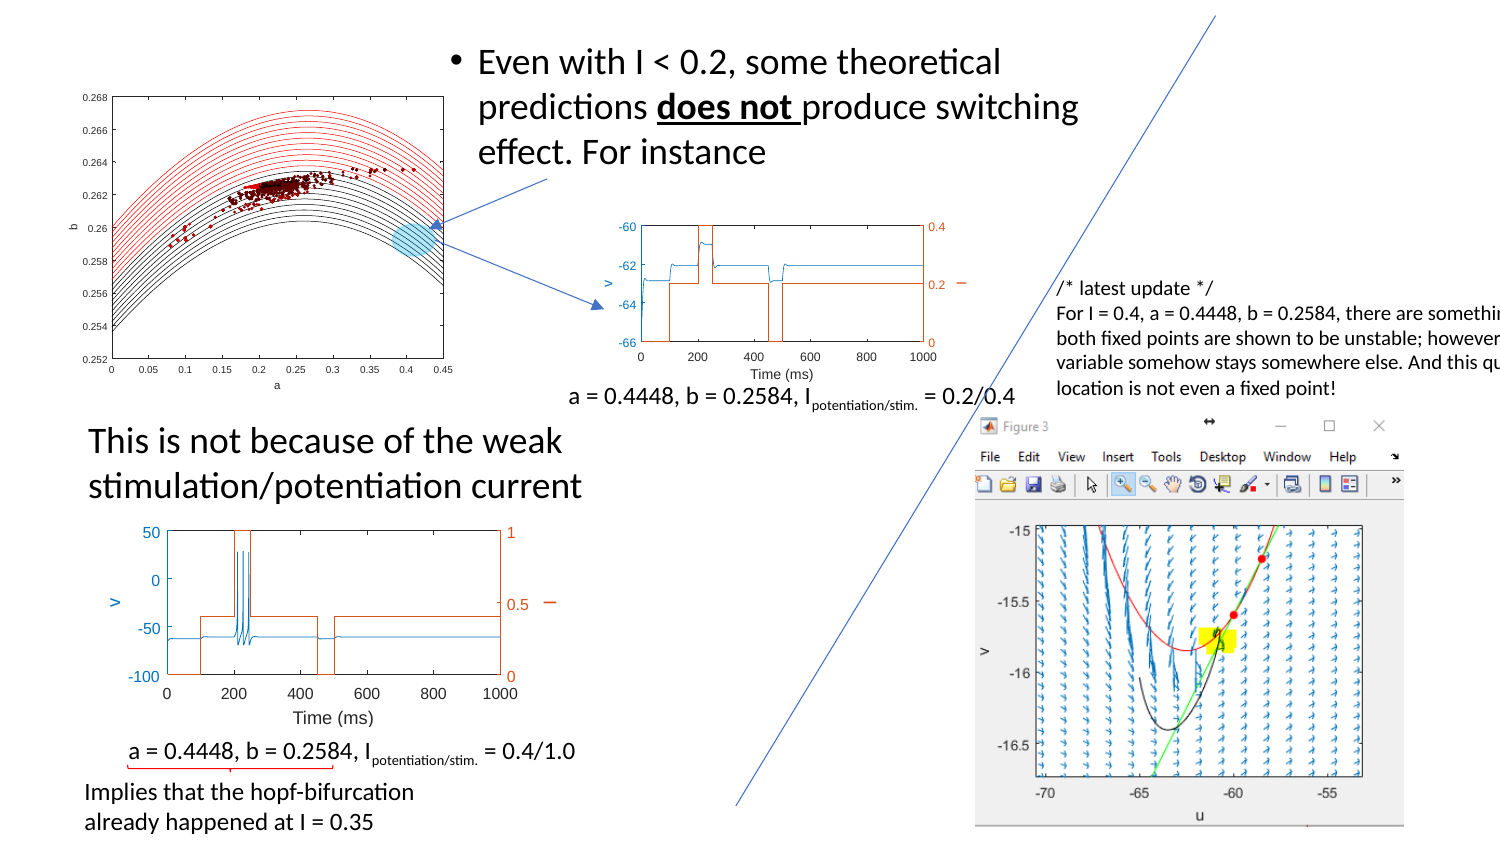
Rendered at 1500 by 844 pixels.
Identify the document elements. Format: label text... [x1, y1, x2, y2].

picture [975, 415, 1404, 827]
text_box a = 0.4448, b = 0.2584, Ipotentiation/stim. = 0.4/1.0 [113, 726, 591, 776]
text_box Even with I < 0.2, some theoretical predictions does not produce switching effect. For instance [435, 29, 735, 180]
picture [592, 212, 735, 382]
text_box Implies that the hopf-bifurcation already happened at I = 0.35 [69, 767, 436, 843]
picture [55, 72, 484, 393]
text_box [435, 240, 605, 310]
text_box This is not because of the weak stimulation/potentiation current [73, 408, 709, 514]
text_box a = 0.4448, b = 0.2584, Ipotentiation/stim. = 0.2/0.4 [553, 372, 735, 421]
picture [99, 514, 558, 727]
text_box [127, 764, 334, 773]
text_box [428, 178, 548, 229]
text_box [735, 15, 1216, 806]
text_box /* latest update */ For I = 0.4, a = 0.4448, b = 0.2584, there are something weird: both fixed points are shown to be unstable; however, the state variable somehow stays somewhere else. And this quiescent location is not even a fixed point! [1216, 266, 1500, 407]
